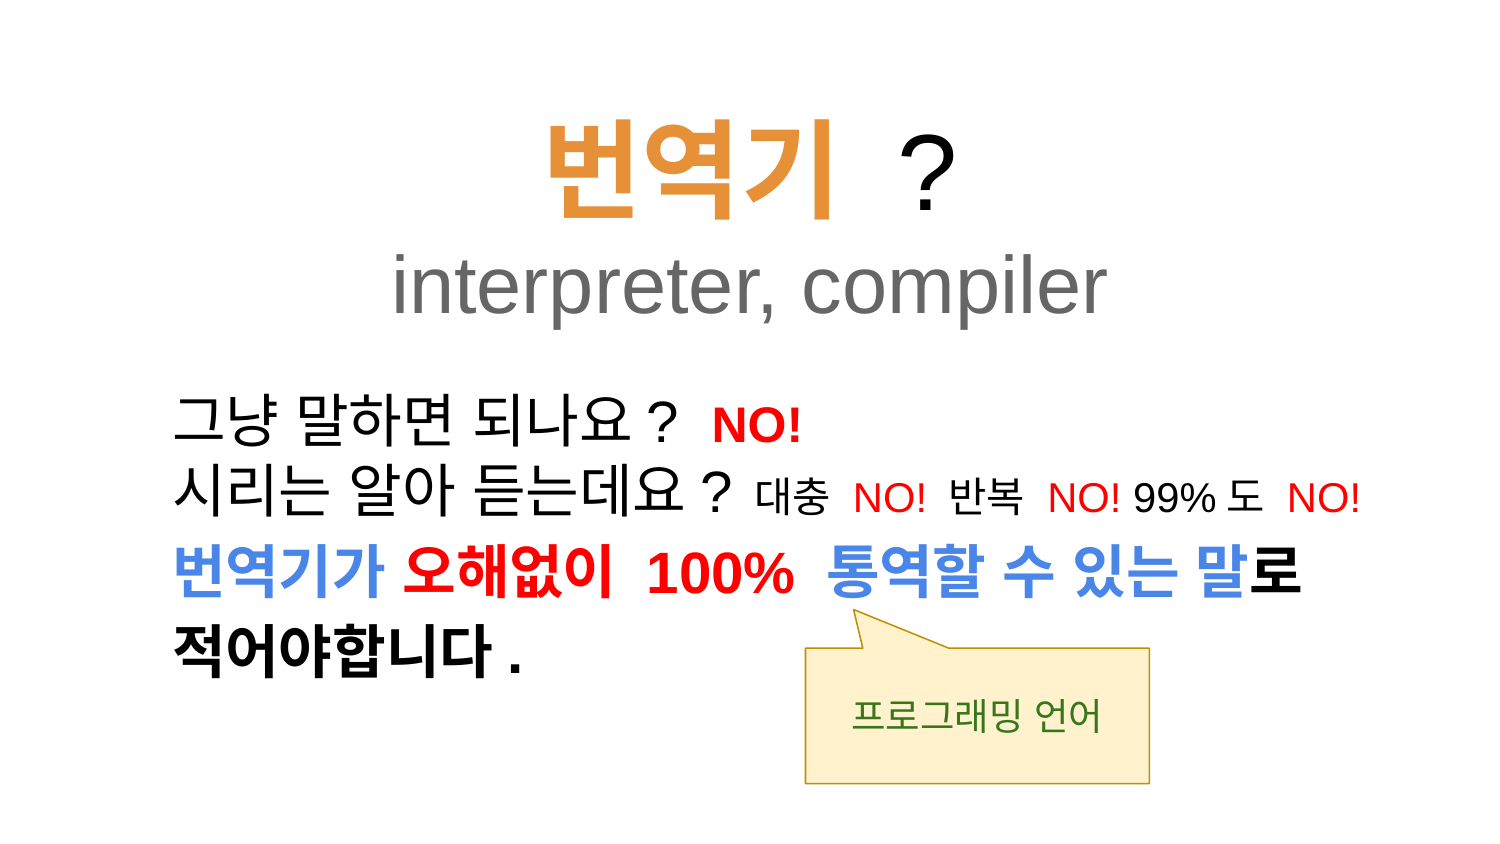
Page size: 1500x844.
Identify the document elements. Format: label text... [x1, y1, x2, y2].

subtitle 그냥 말하면 되나요? NO! 시리는 알아 듣는데요? 대충 NO! 반복 NO! 99%도 NO! 번역기가 오해없이 100% 통역할 수 있는 말로 적어야합니다. [157, 369, 1449, 718]
text_box 프로그래밍 언어 [805, 609, 1150, 784]
title 번역기 ? interpreter, compiler [51, 97, 1449, 345]
